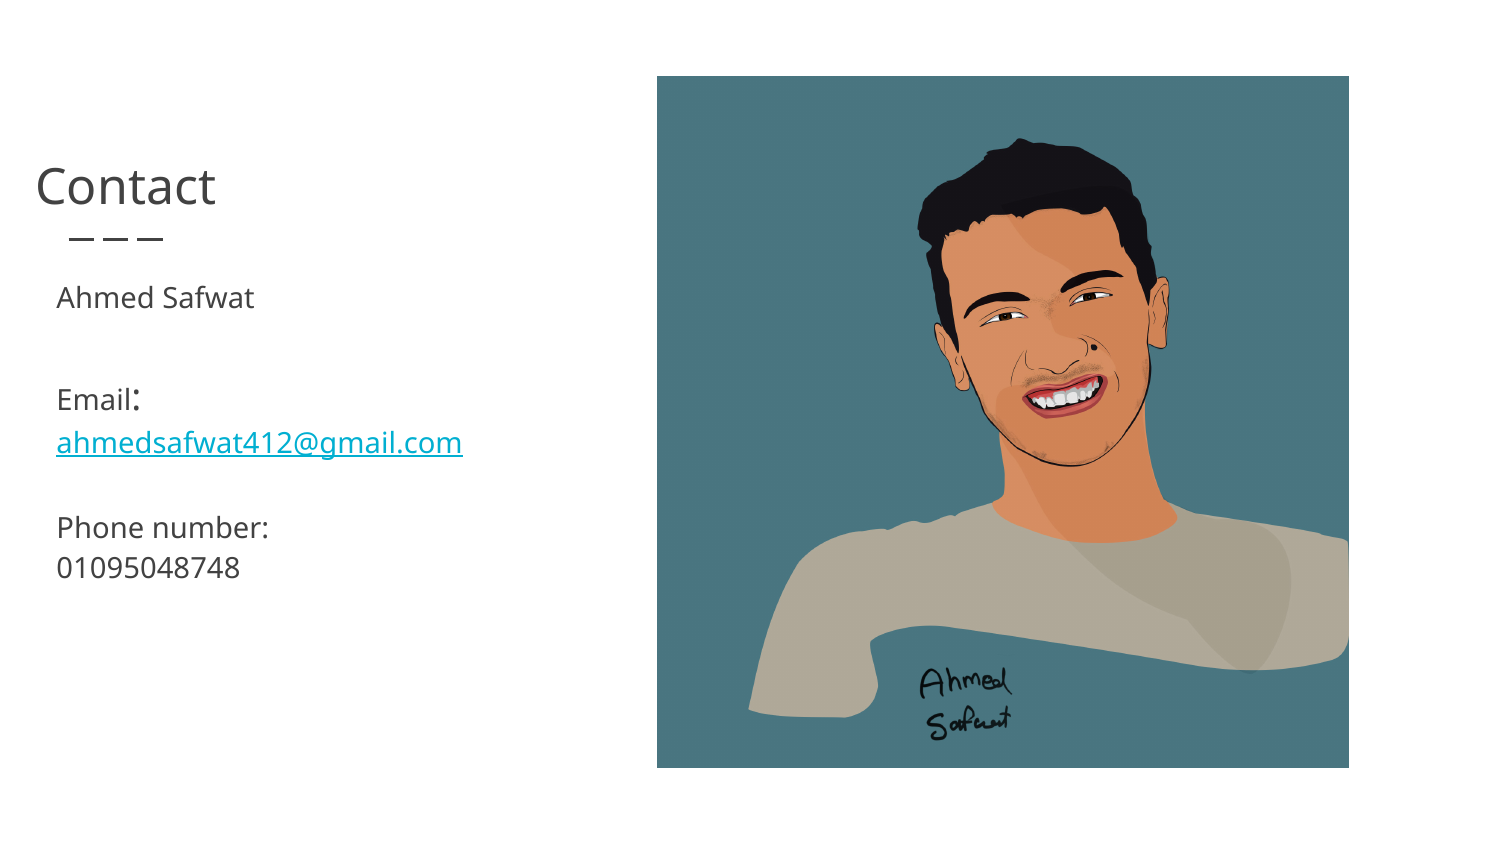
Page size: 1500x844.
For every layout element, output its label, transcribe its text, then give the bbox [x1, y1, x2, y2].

picture [657, 76, 1349, 768]
title Contact [20, 105, 481, 230]
list Ahmed Safwat Email: ahmedsafwat412@gmail.com Phone number: 01095048748 [41, 259, 543, 744]
